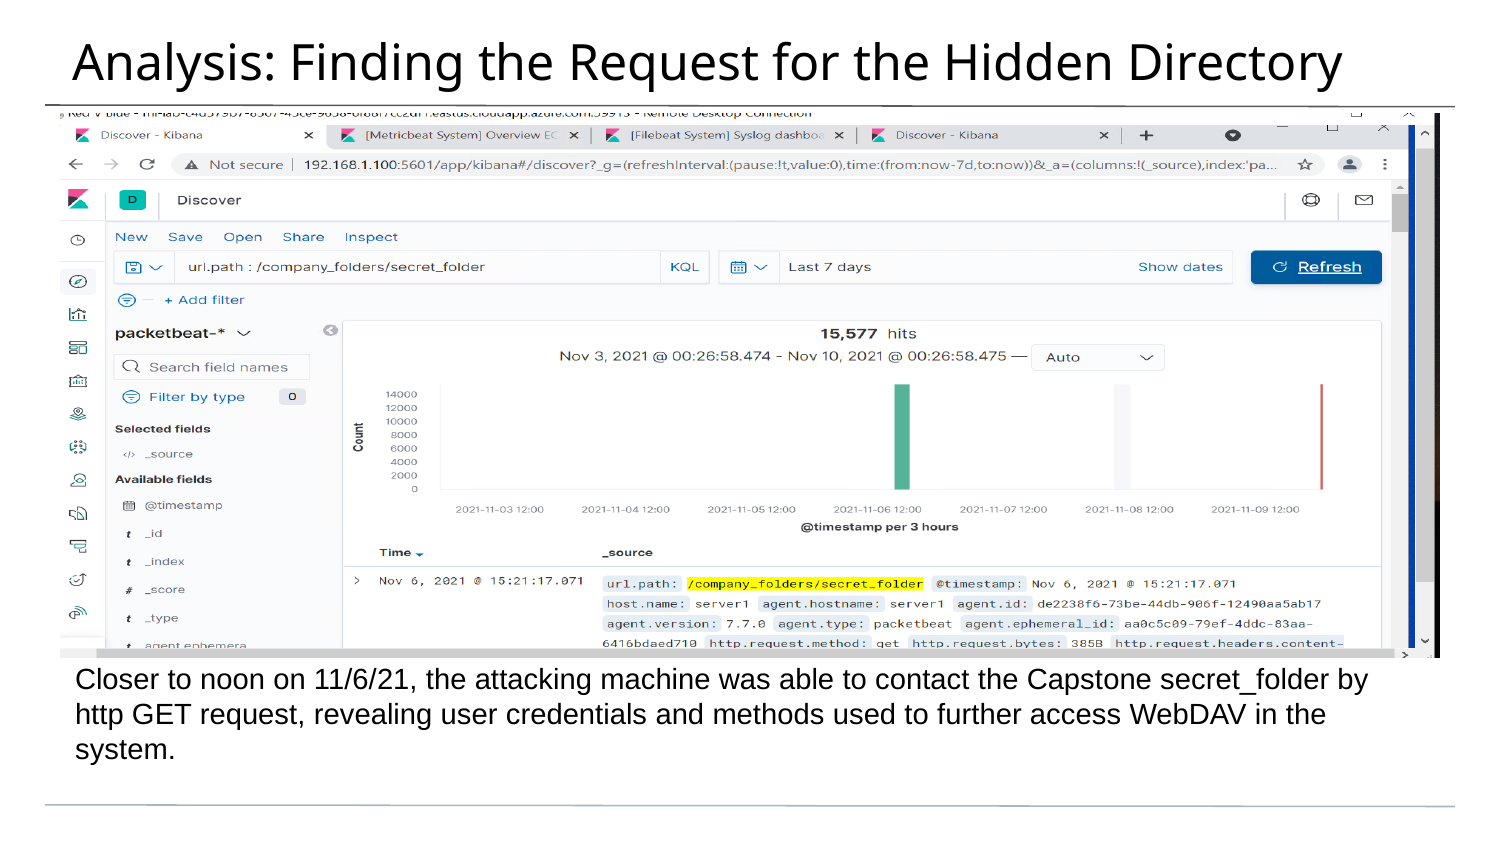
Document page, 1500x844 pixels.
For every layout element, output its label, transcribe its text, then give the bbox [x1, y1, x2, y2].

picture [59, 113, 1440, 658]
text_box Closer to noon on 11/6/21, the attacking machine was able to contact the Capstone secret_folder by http GET request, revealing user credentials and methods used to further access WebDAV in the system. [60, 664, 1440, 773]
title Analysis: Finding the Request for the Hidden Directory [0, 0, 1500, 88]
